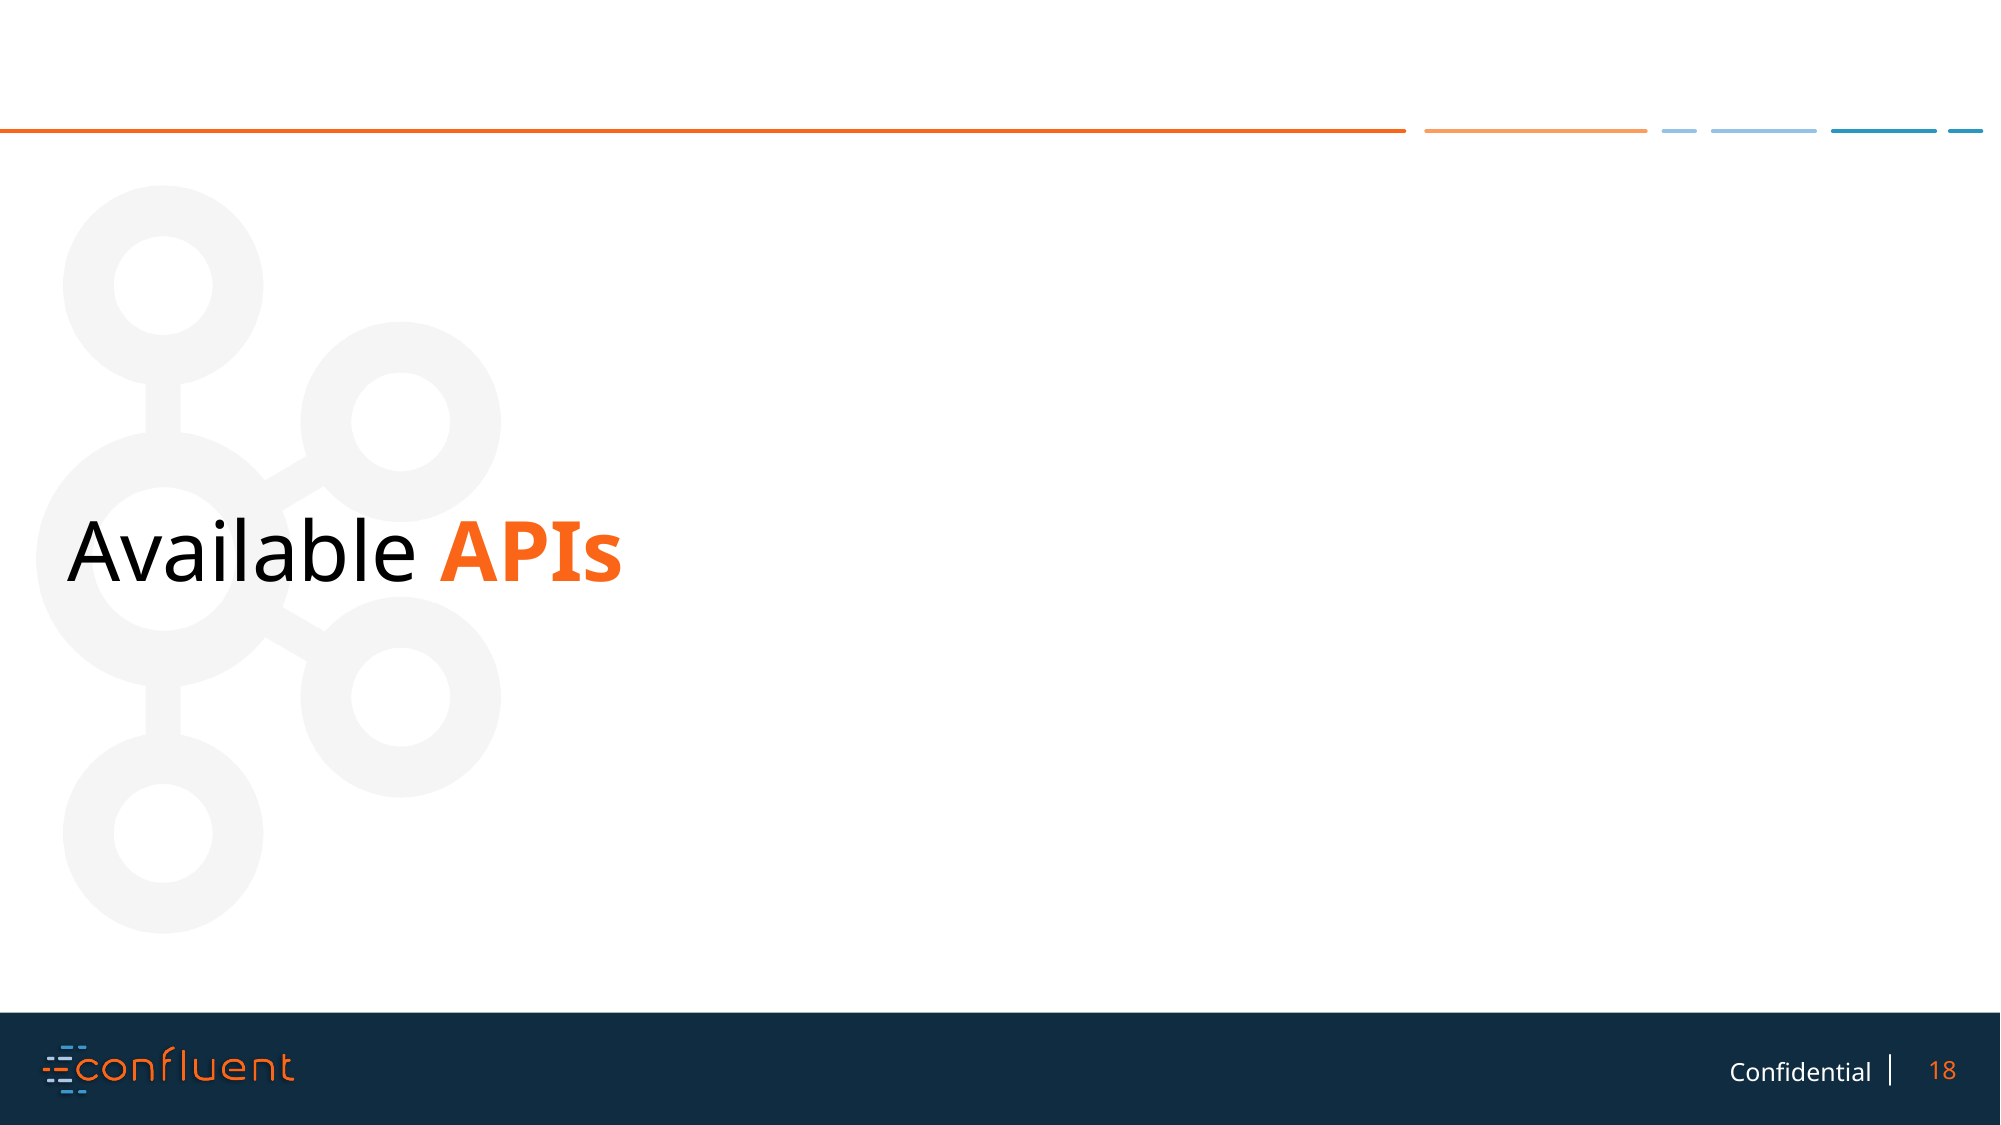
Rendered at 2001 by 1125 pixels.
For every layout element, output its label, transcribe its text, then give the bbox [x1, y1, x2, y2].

text_box Available APIs [542, 410, 952, 699]
picture [15, 1025, 322, 1114]
picture [14, 145, 542, 975]
